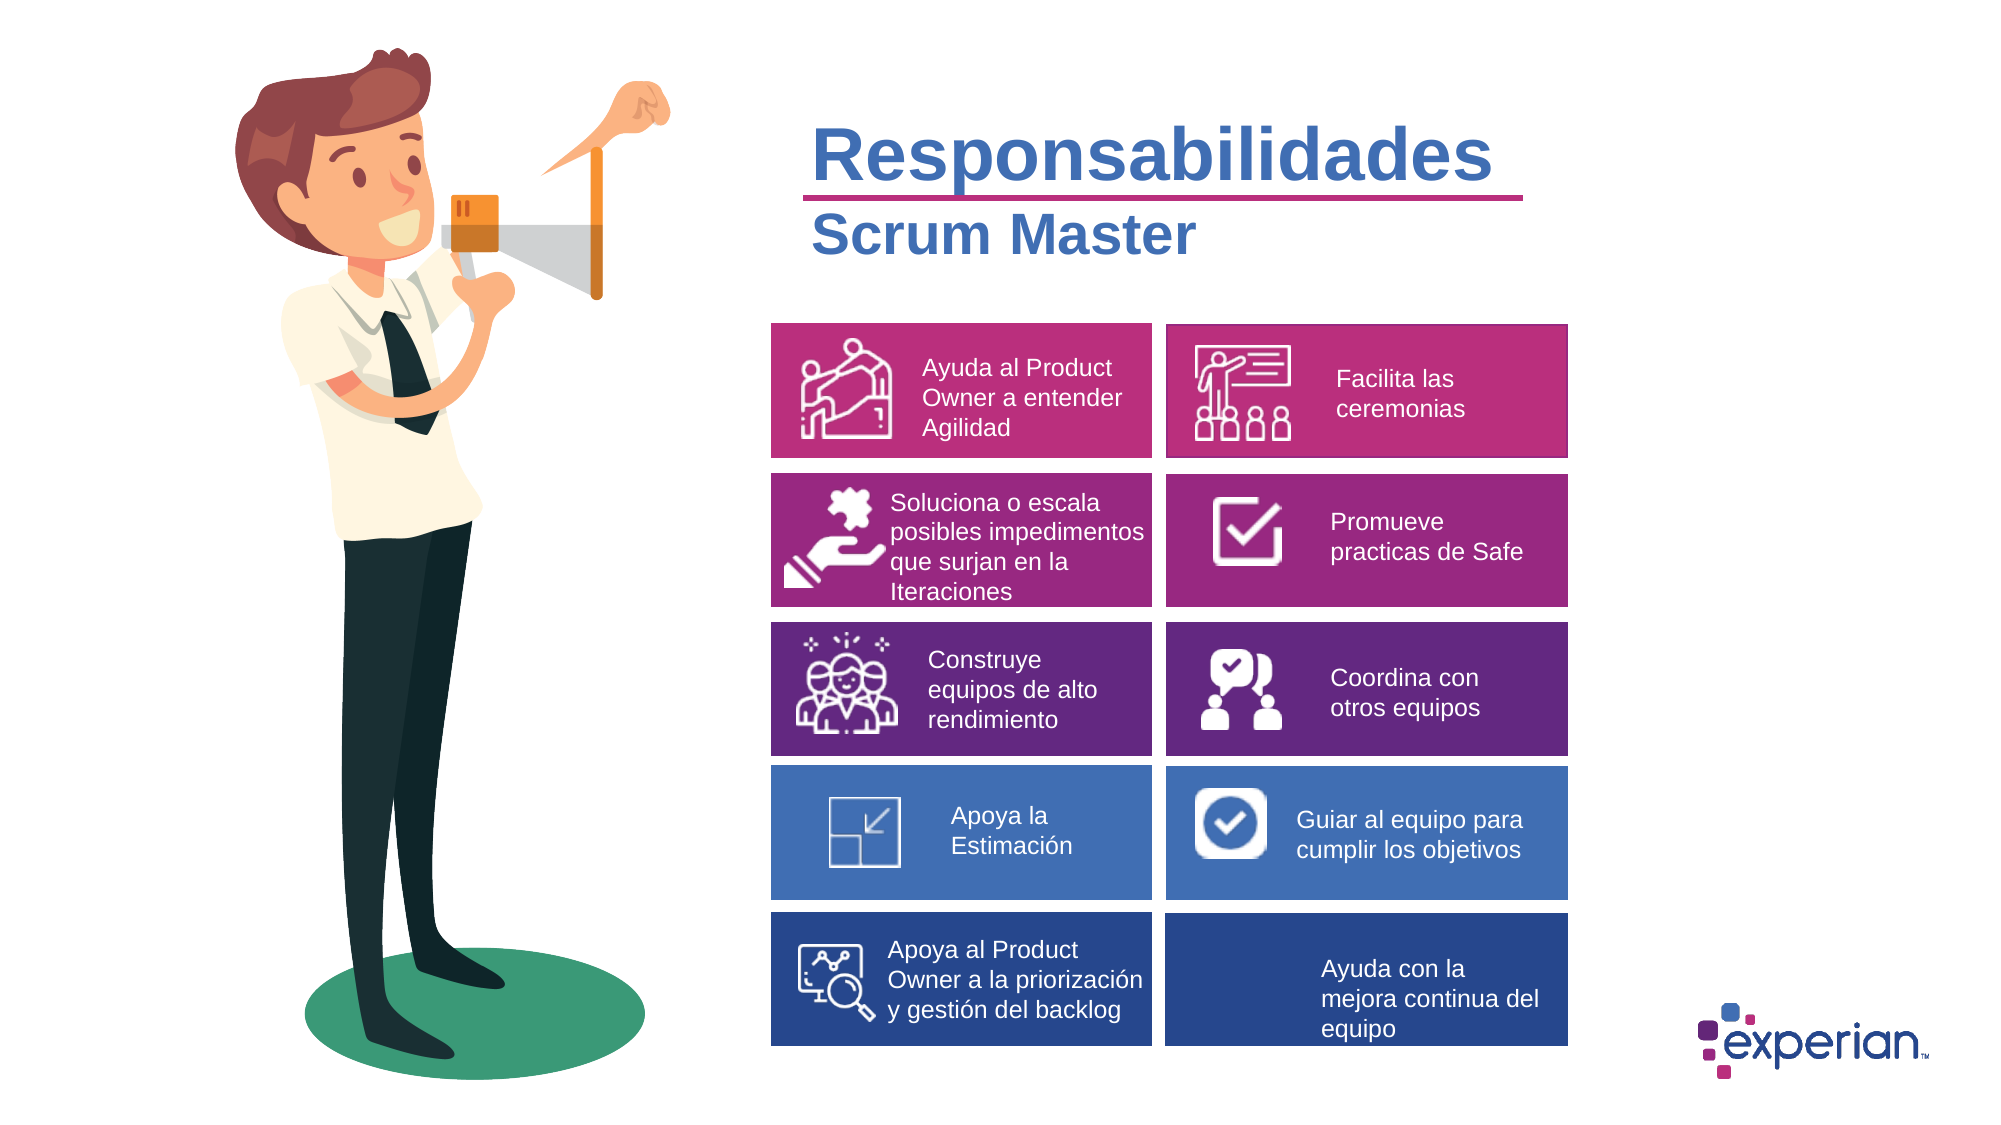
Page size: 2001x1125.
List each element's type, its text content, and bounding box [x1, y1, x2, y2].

picture [1195, 788, 1267, 859]
text_box [1166, 324, 1568, 458]
text_box [771, 622, 1152, 756]
text_box [771, 473, 1152, 607]
text_box Apoya al Product Owner a la priorización y gestión del backlog [872, 925, 1166, 1031]
picture [796, 632, 898, 734]
text_box Soluciona o escala posibles impedimentos que surjan en la Iteraciones [875, 478, 1179, 614]
text_box [1166, 622, 1568, 756]
picture [1195, 345, 1291, 441]
picture [796, 338, 898, 439]
text_box [1166, 474, 1568, 607]
text_box Guiar al equipo para cumplir los objetivos [1281, 796, 1557, 872]
text_box [1166, 766, 1568, 900]
text_box [1165, 913, 1568, 1046]
picture [235, 48, 730, 1080]
text_box Coordina con otros equipos [1315, 653, 1547, 729]
picture [798, 944, 876, 1022]
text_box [793, 98, 1524, 276]
text_box Ayuda con la mejora continua del equipo [1306, 944, 1557, 1050]
picture [1213, 497, 1282, 566]
picture [1698, 1003, 1929, 1079]
picture [1201, 649, 1282, 730]
text_box Apoya la Estimación [936, 792, 1151, 867]
picture [784, 487, 886, 588]
picture [829, 797, 901, 868]
text_box [771, 912, 1152, 1046]
text_box Facilita las ceremonias [1321, 355, 1545, 430]
text_box [771, 765, 1152, 900]
text_box Construye equipos de alto rendimiento [913, 636, 1129, 741]
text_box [772, 324, 1151, 458]
text_box Promueve practicas de Safe [1315, 497, 1547, 573]
